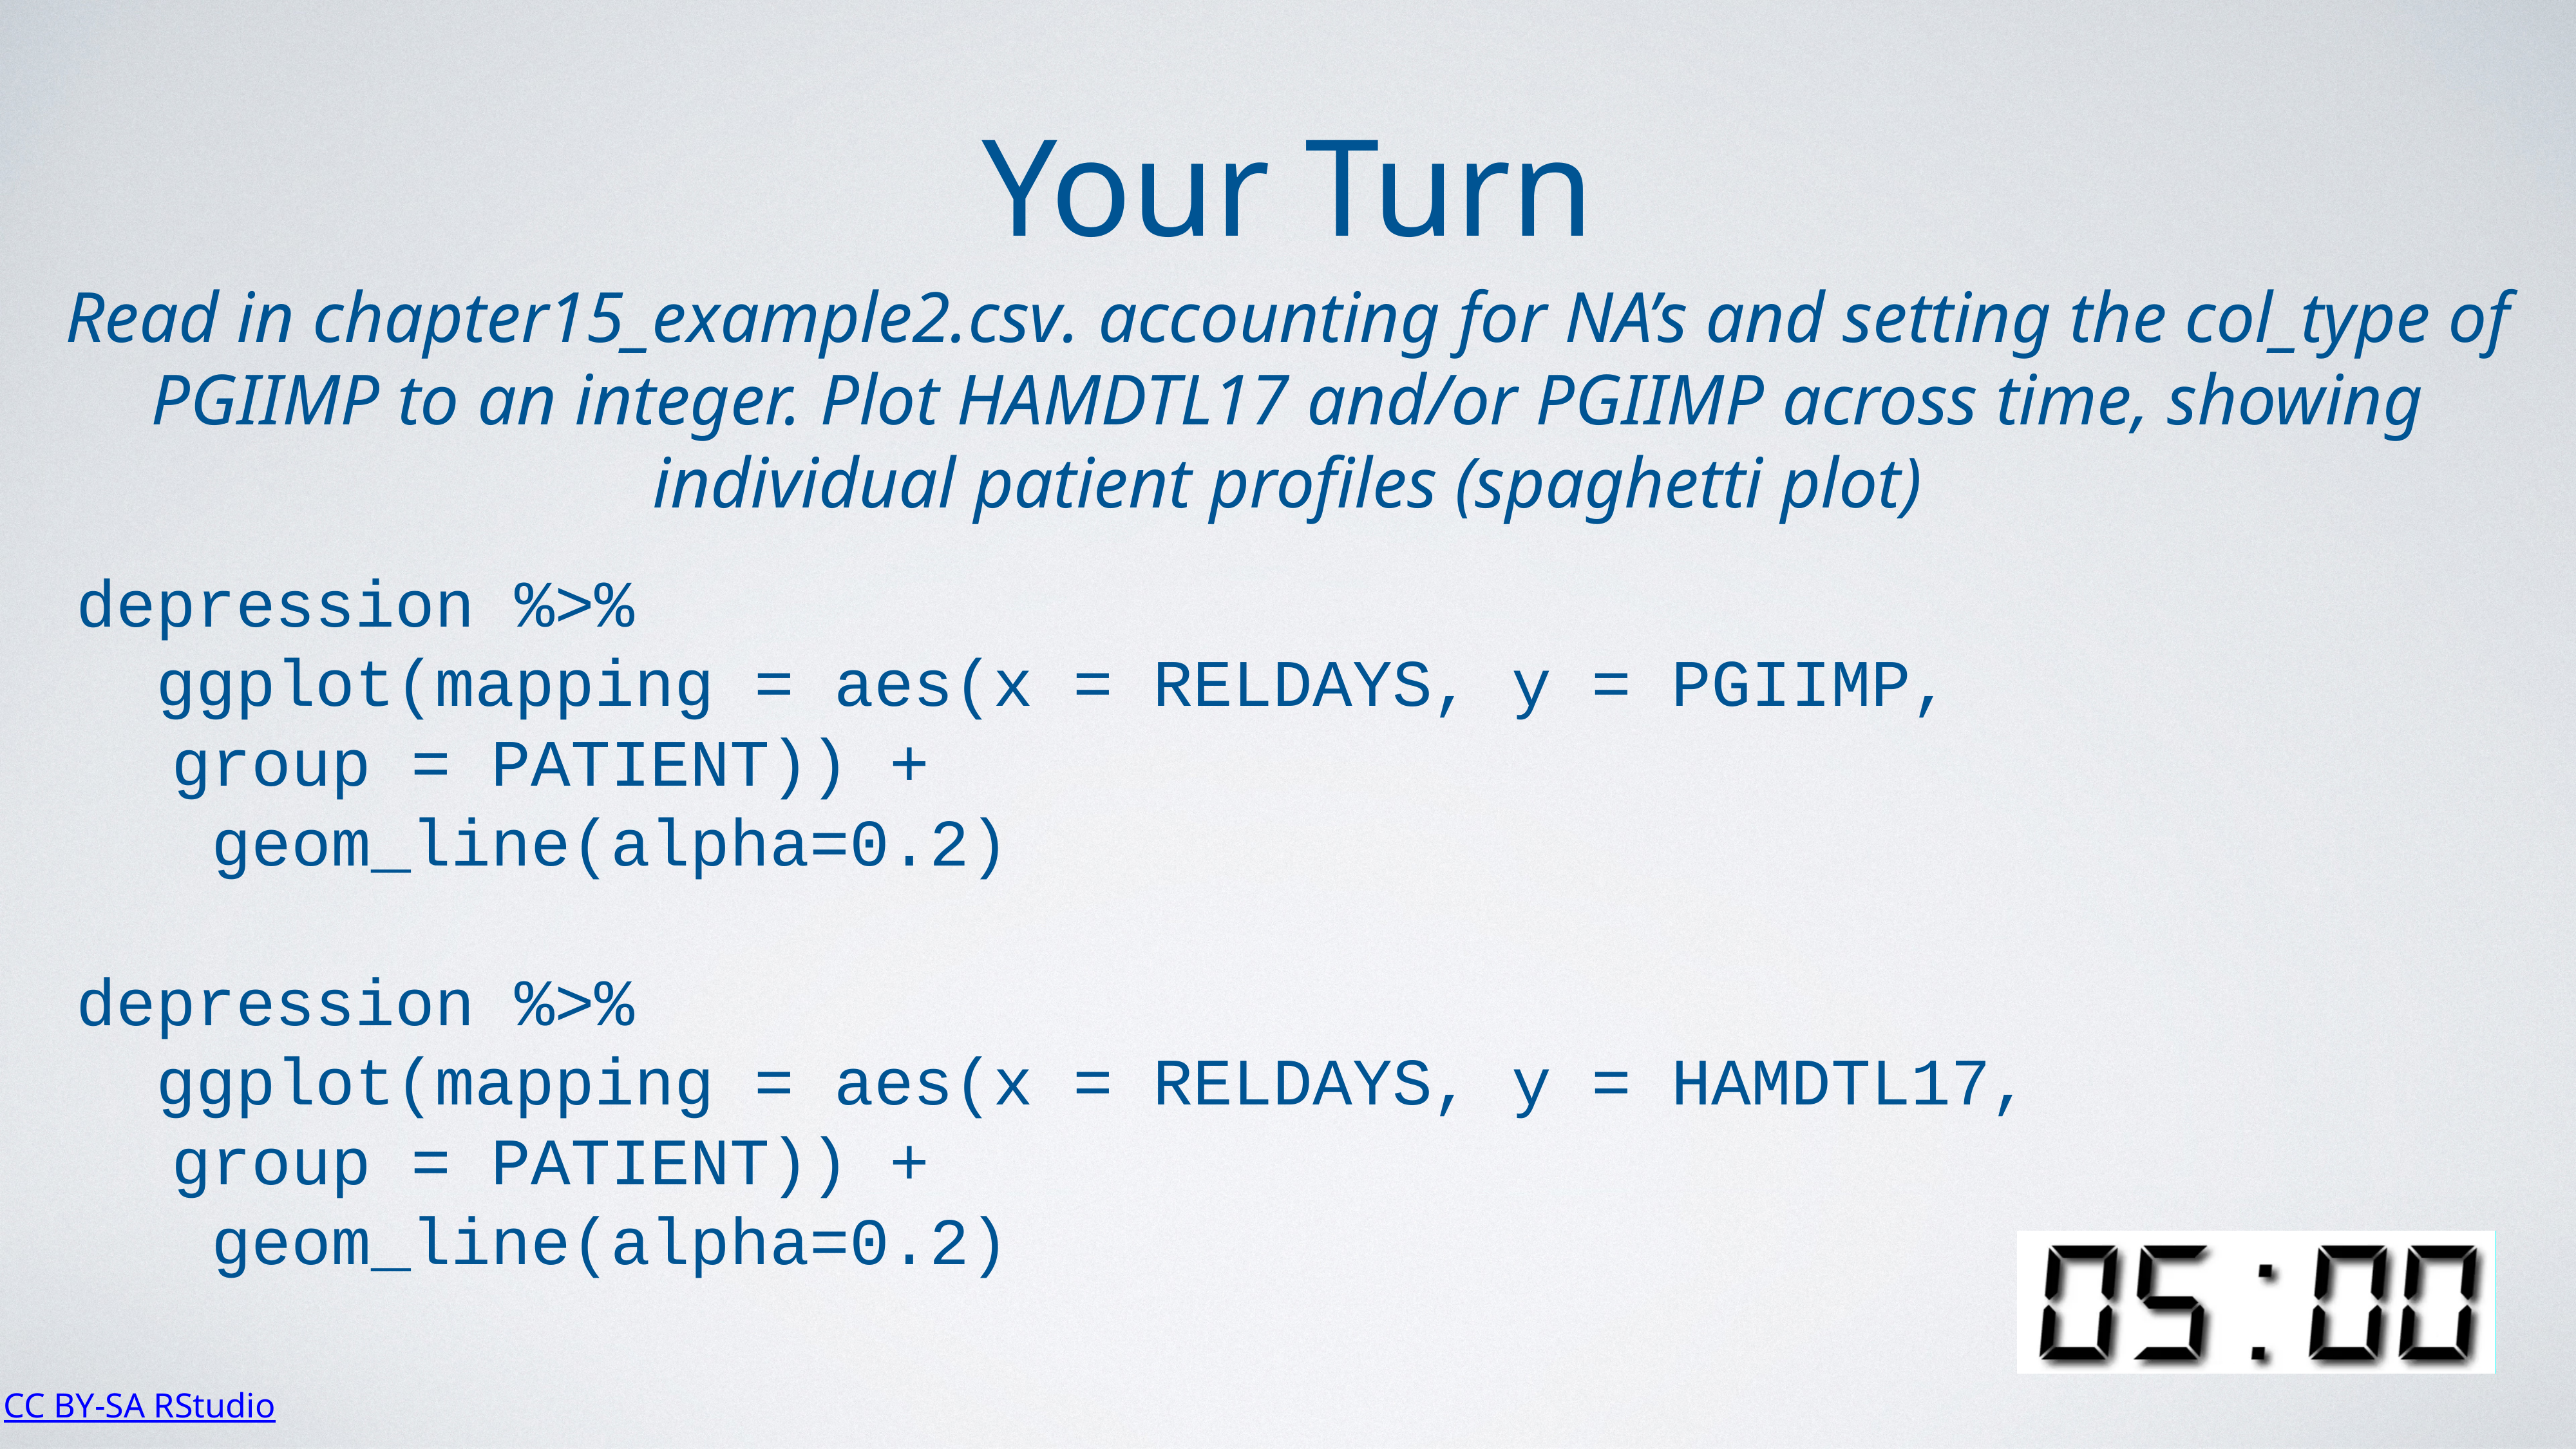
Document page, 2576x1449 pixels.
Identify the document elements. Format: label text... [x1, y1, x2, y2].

picture [0, 0, 2576, 1449]
text_box depression %>% ggplot(mapping = aes(x = RELDAYS, y = PGIIMP, group = PATIENT)) + geom_line(alpha=0.2) depression %>% ggplot(mapping = aes(x = RELDAYS, y = HAMDTL17, group = PATIENT)) + geom_line(alpha=0.2) [68, 553, 2508, 1293]
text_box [2016, 1230, 2497, 1374]
title Your Turn [510, 1, 2066, 265]
list Read in chapter15_example2.csv. accounting for NA’s and setting the col_type of PGIIMP to an integer. Plot HAMDTL17 and/or PGIIMP across time, showing individual patient profiles (spaghetti plot) [50, 265, 2526, 530]
